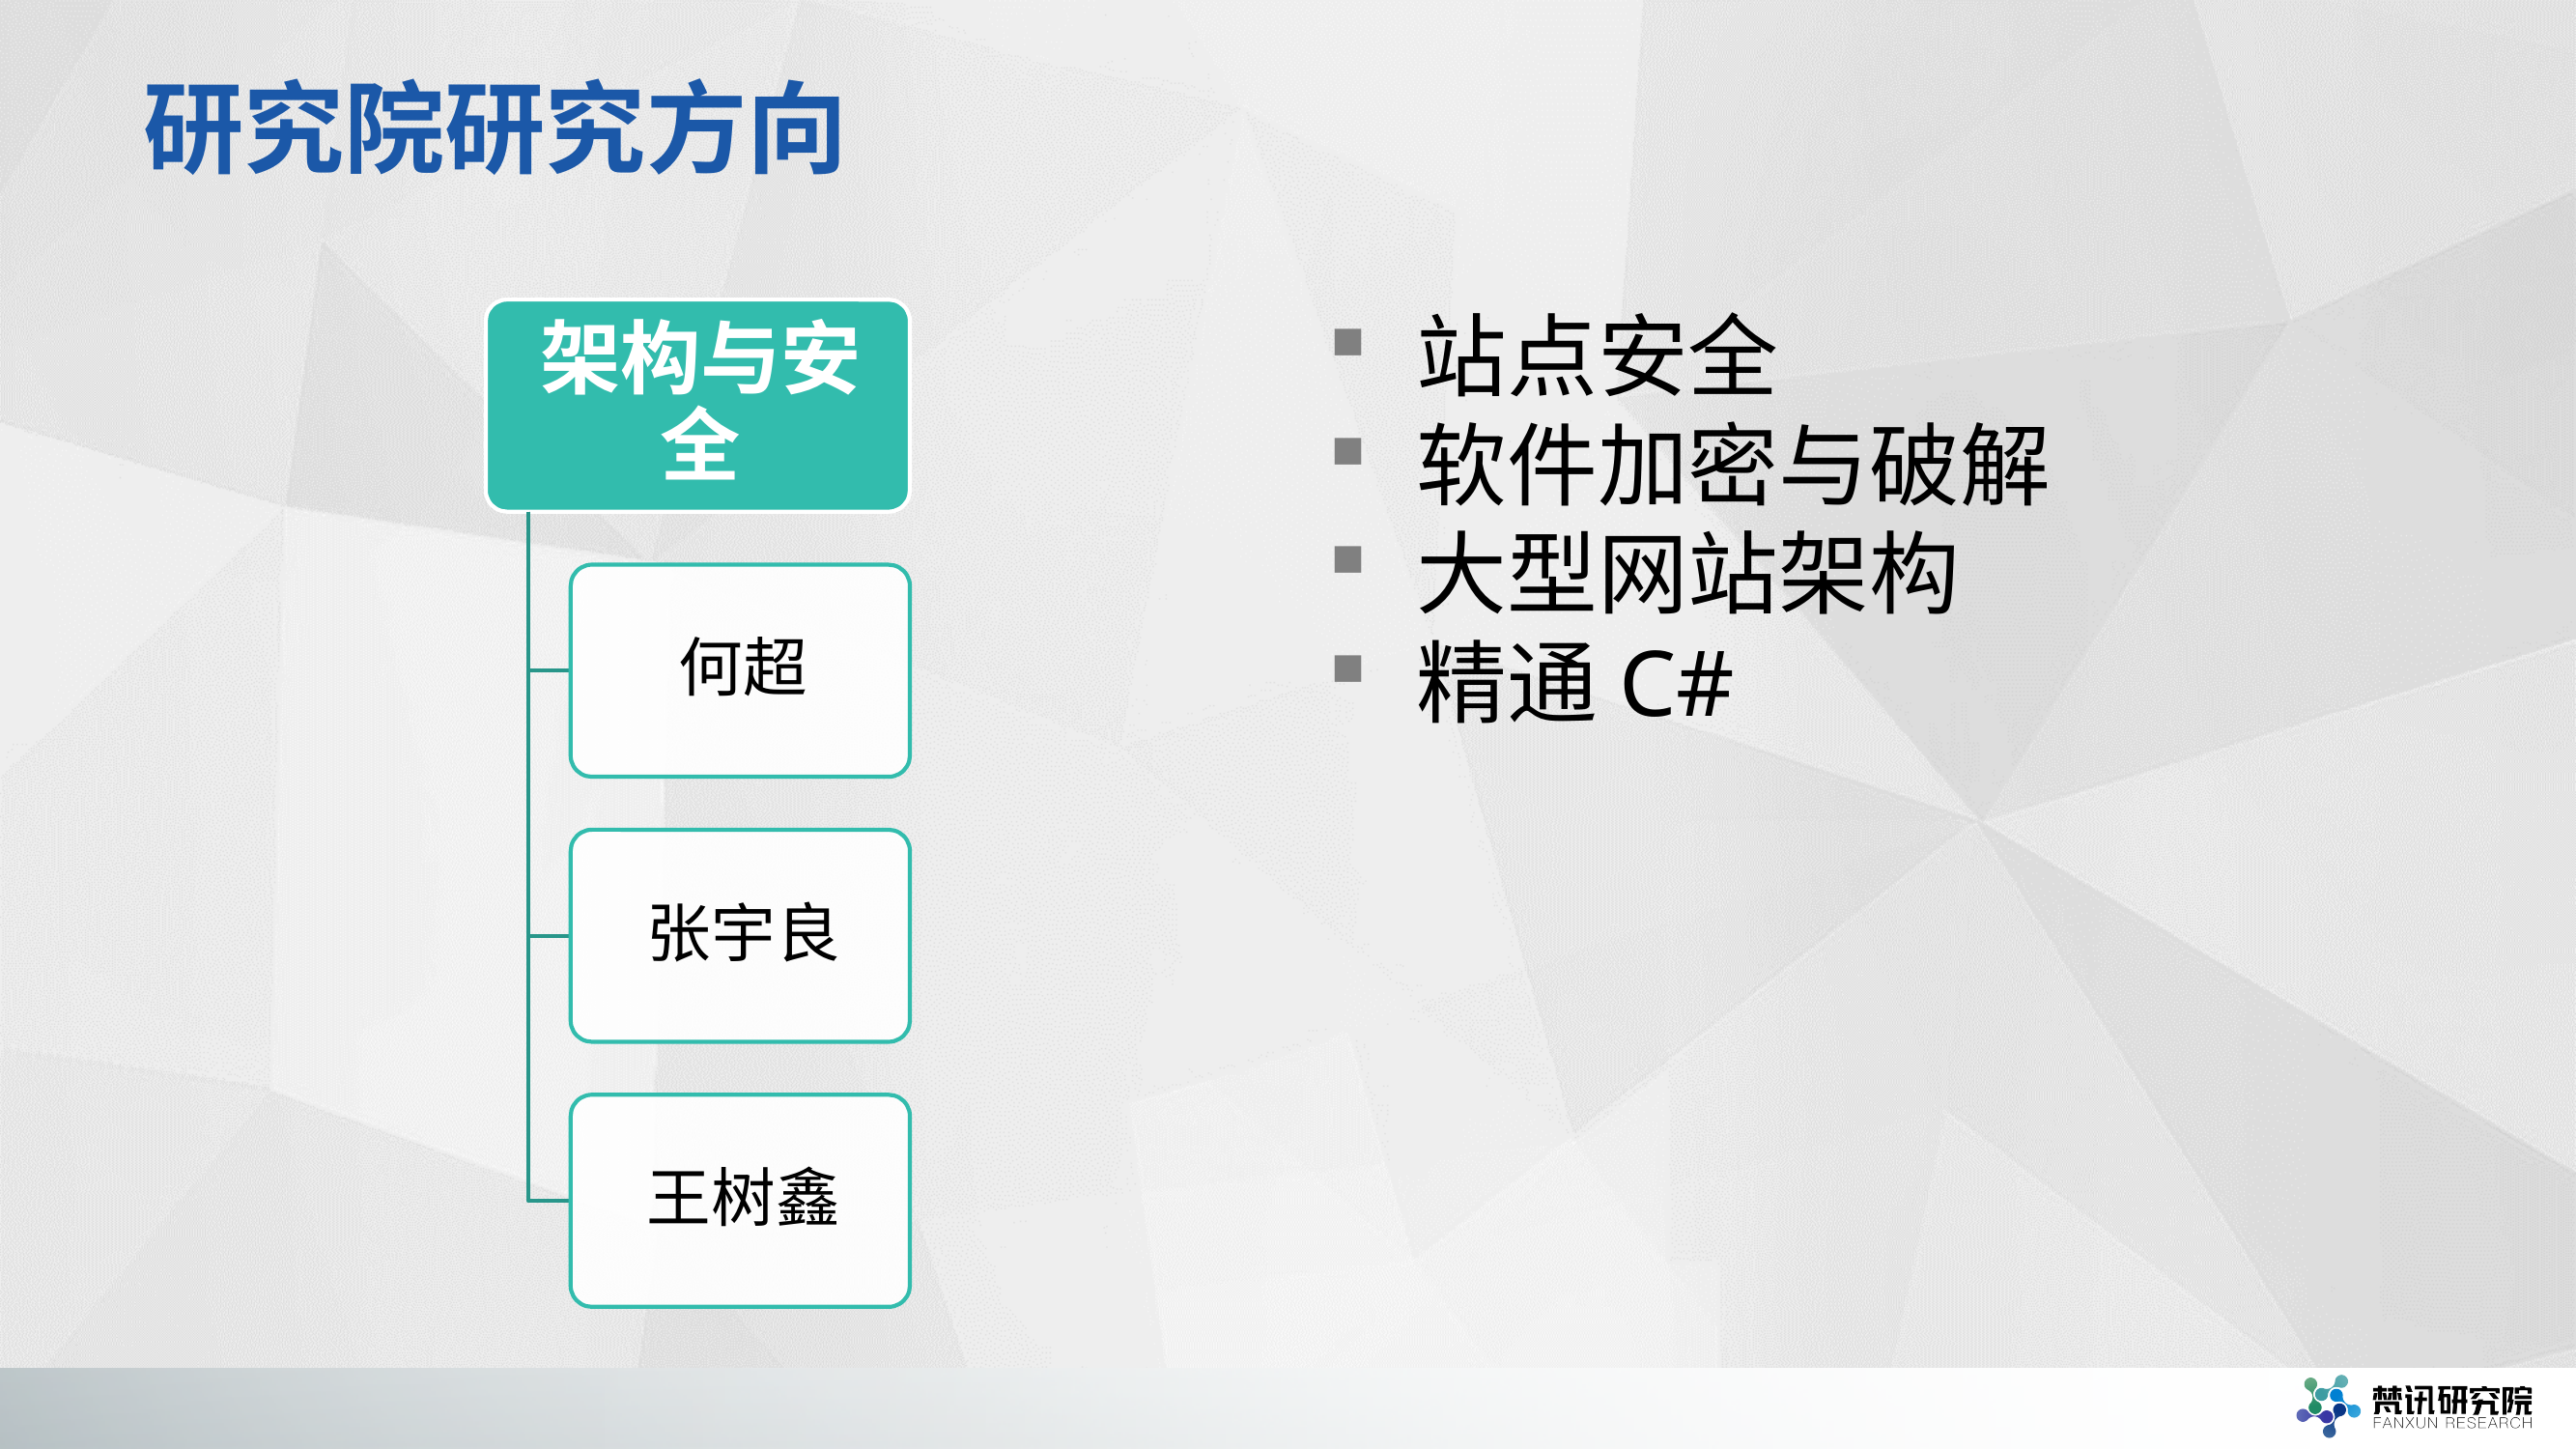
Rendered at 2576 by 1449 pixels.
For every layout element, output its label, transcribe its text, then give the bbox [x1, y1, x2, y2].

list 站点安全 软件加密与破解 大型网站架构 精通C# [1309, 300, 2448, 1307]
picture [0, 0, 2576, 1449]
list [128, 298, 1267, 1308]
title 研究院研究方向 [128, 58, 2448, 300]
